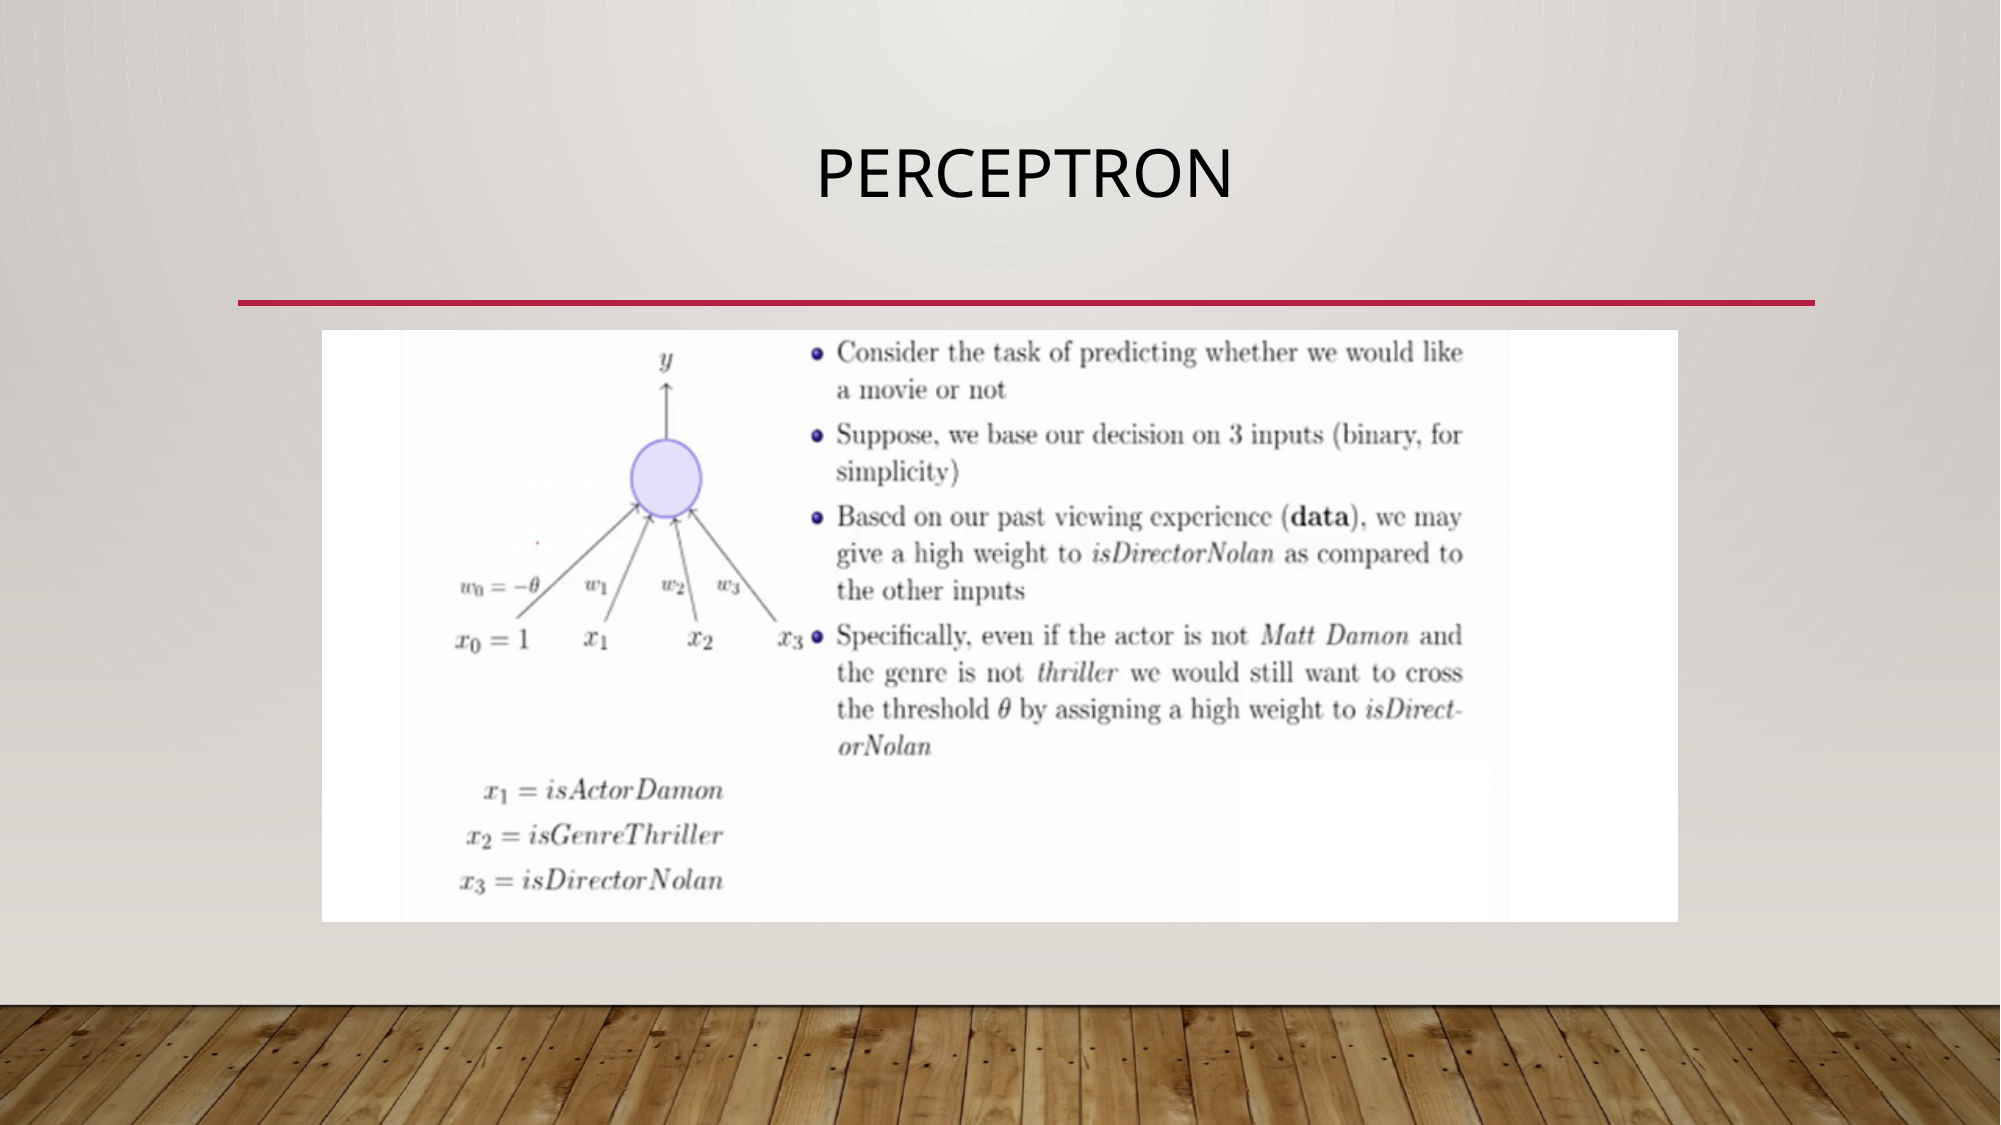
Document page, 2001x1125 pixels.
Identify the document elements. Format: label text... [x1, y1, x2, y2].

title Perceptron [238, 131, 1814, 305]
picture [322, 330, 1678, 922]
picture [0, 1005, 2000, 1125]
